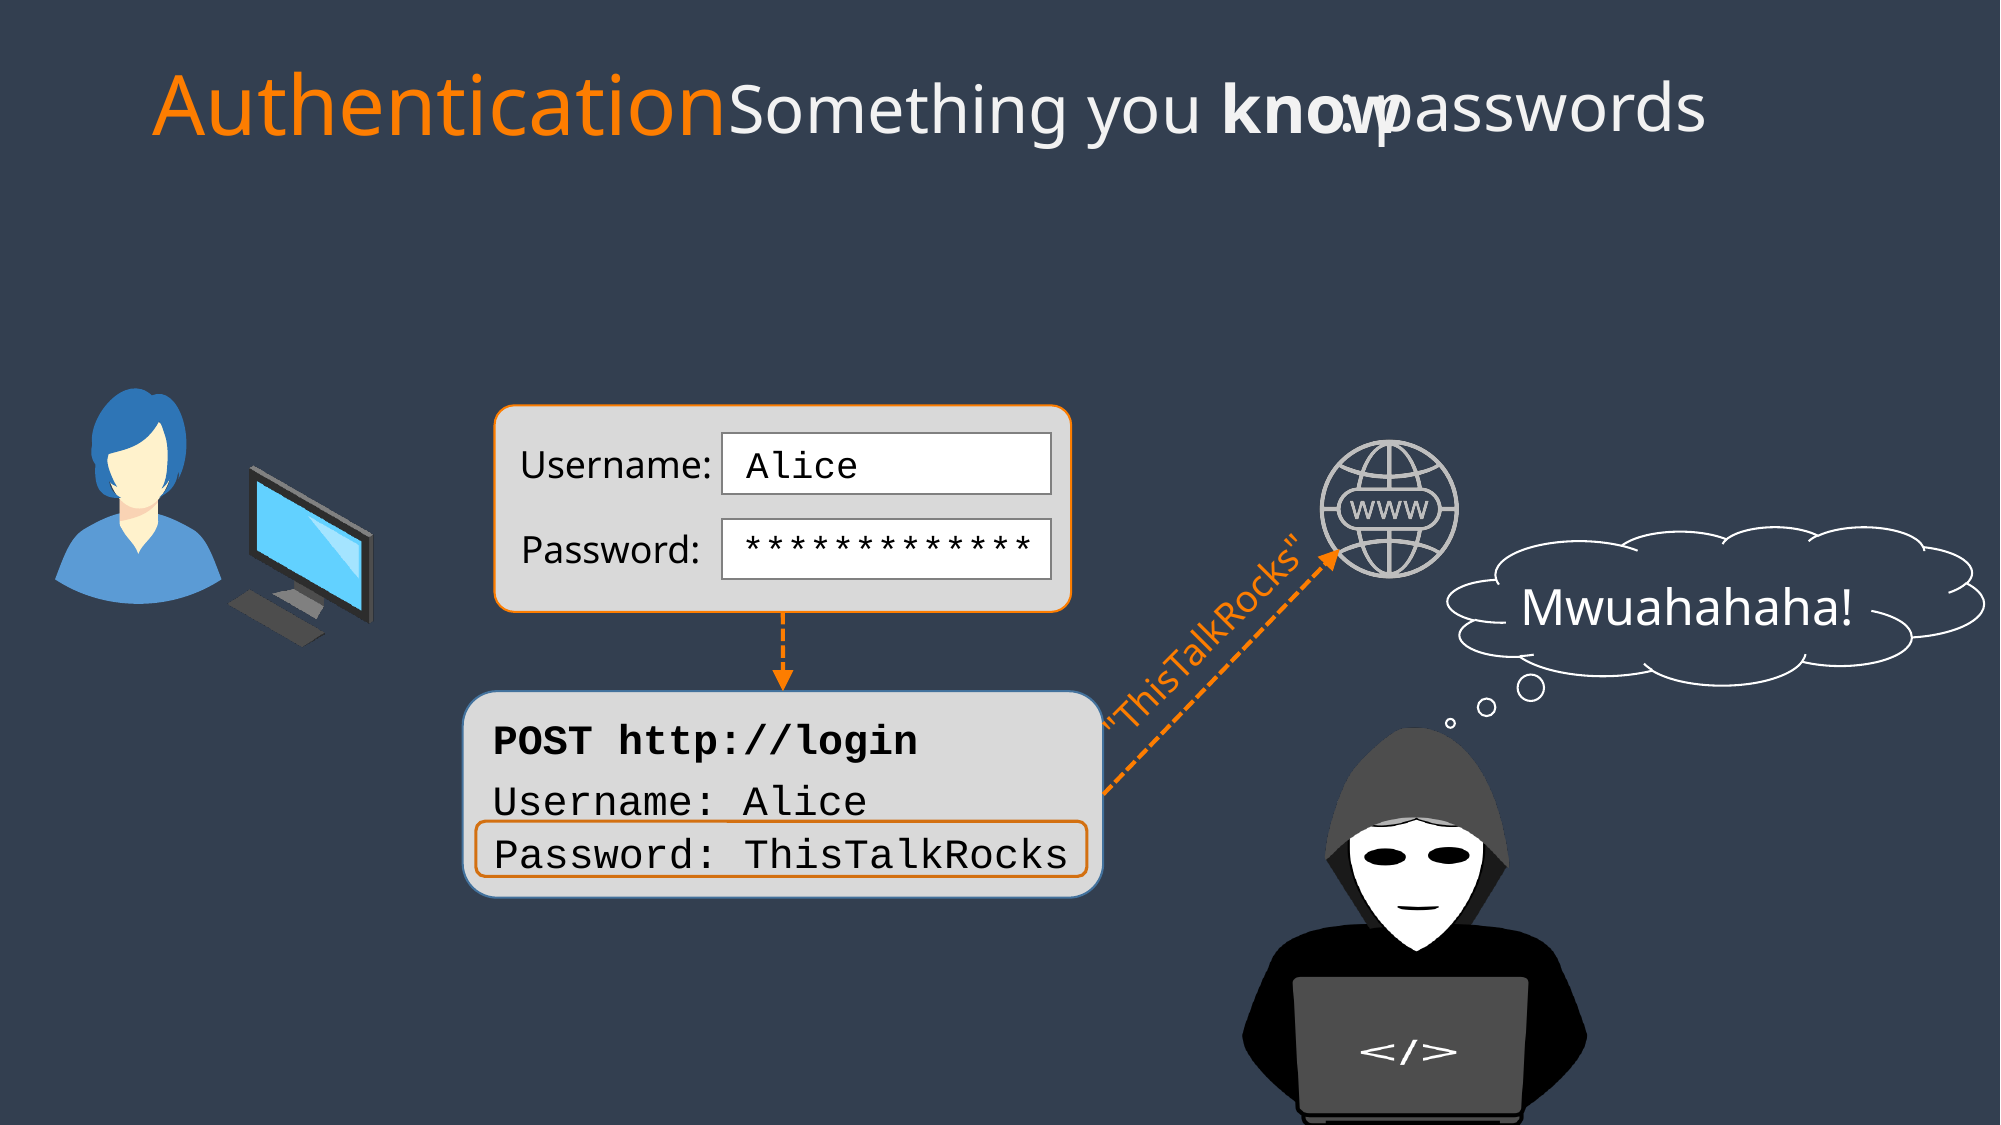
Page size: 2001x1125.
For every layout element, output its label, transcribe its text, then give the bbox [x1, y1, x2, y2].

picture [222, 460, 378, 652]
picture [1202, 705, 1604, 1125]
picture [1314, 427, 1467, 590]
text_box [1103, 548, 1340, 795]
text_box [1980, 591, 1986, 617]
text_box Username: Alice [477, 770, 883, 823]
text_box [474, 820, 1088, 878]
text_box Password: ThisTalkRocks [478, 876, 1084, 885]
text_box [461, 770, 1105, 899]
list Authentication [137, 55, 1863, 770]
text_box Mwuahahaha! [1863, 567, 1980, 643]
text_box [1863, 643, 1912, 666]
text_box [55, 388, 222, 604]
text_box [1863, 526, 1972, 567]
